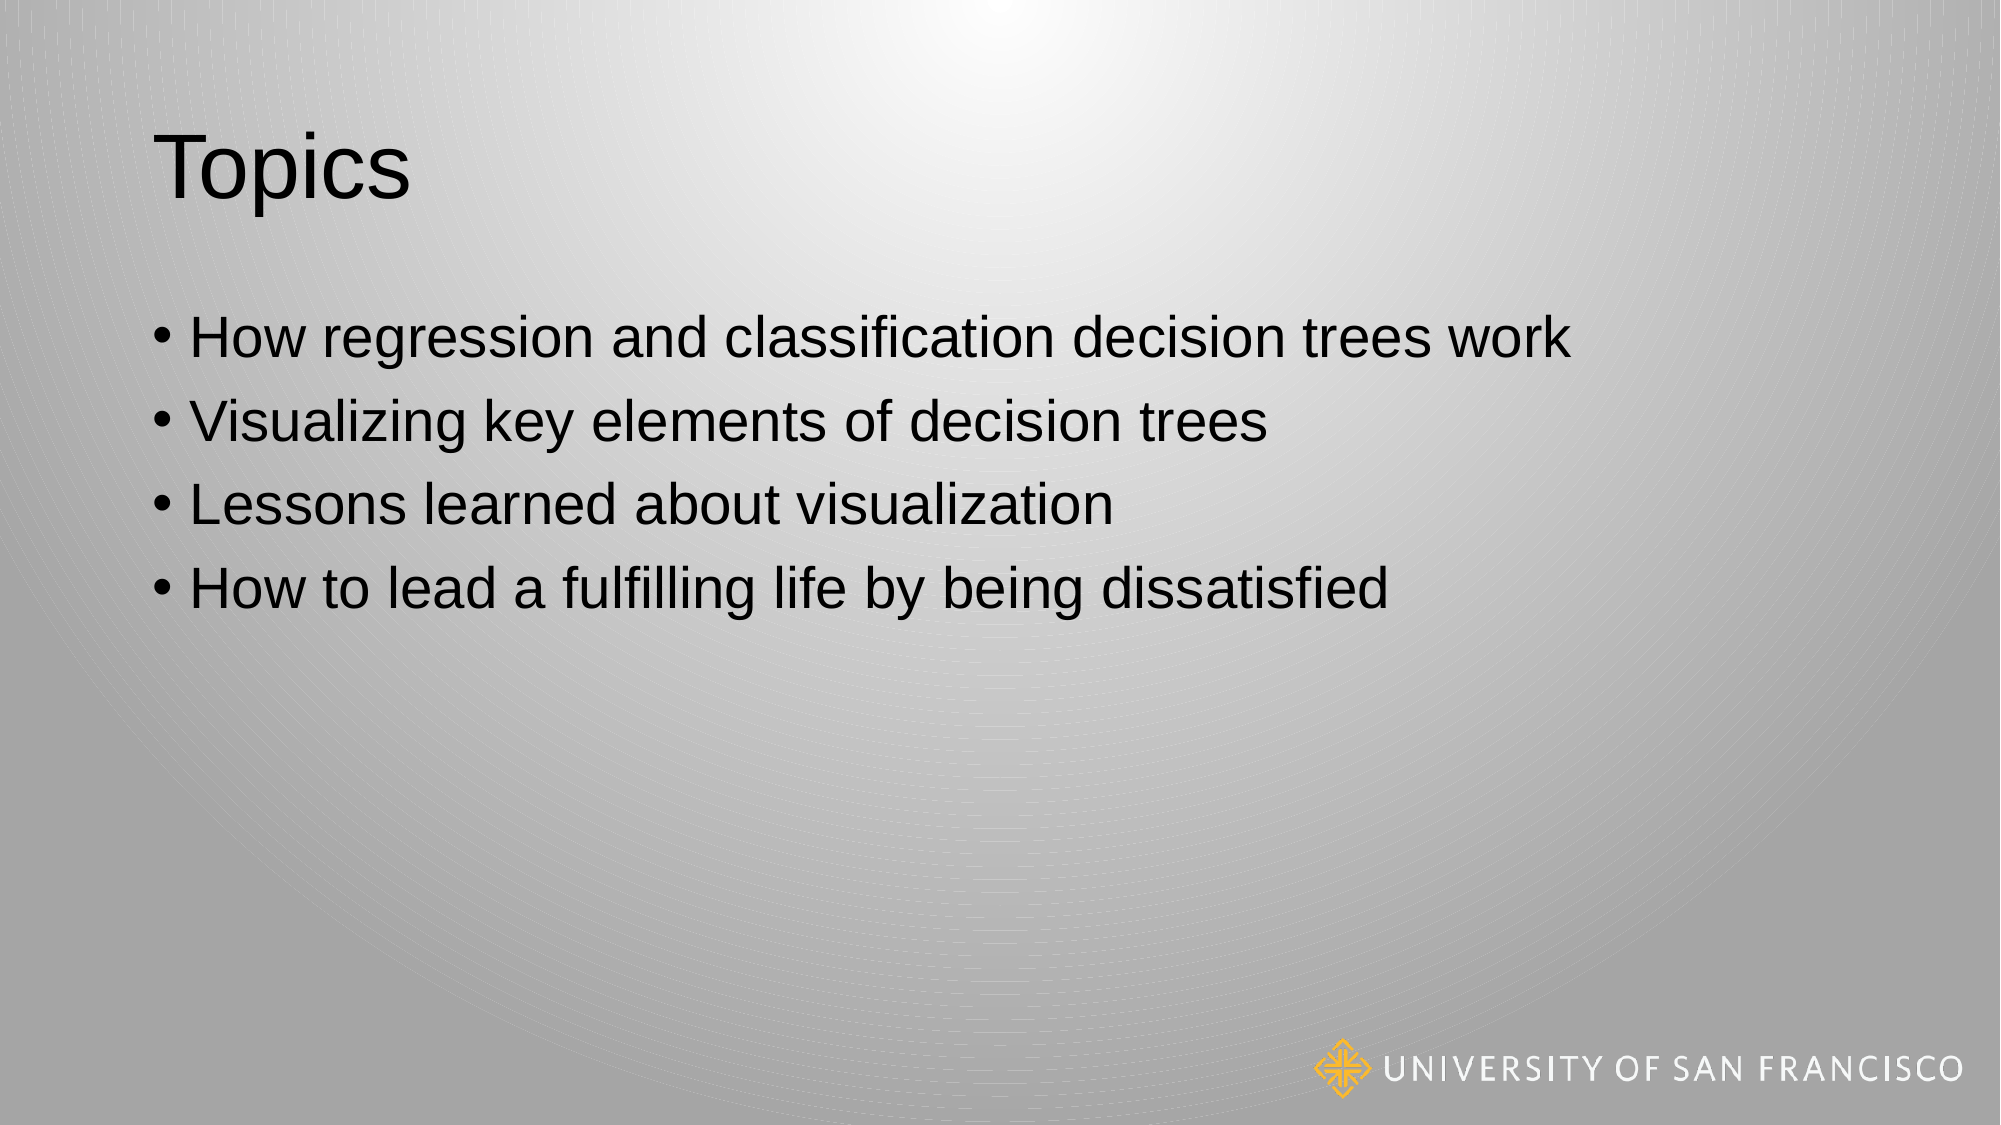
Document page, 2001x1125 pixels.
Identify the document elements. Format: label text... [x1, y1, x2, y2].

list How regression and classification decision trees work Visualizing key elements of decision trees Lessons learned about visualization How to lead a fulfilling life by being dissatisfied [137, 299, 1863, 1014]
title Topics [137, 59, 1863, 278]
